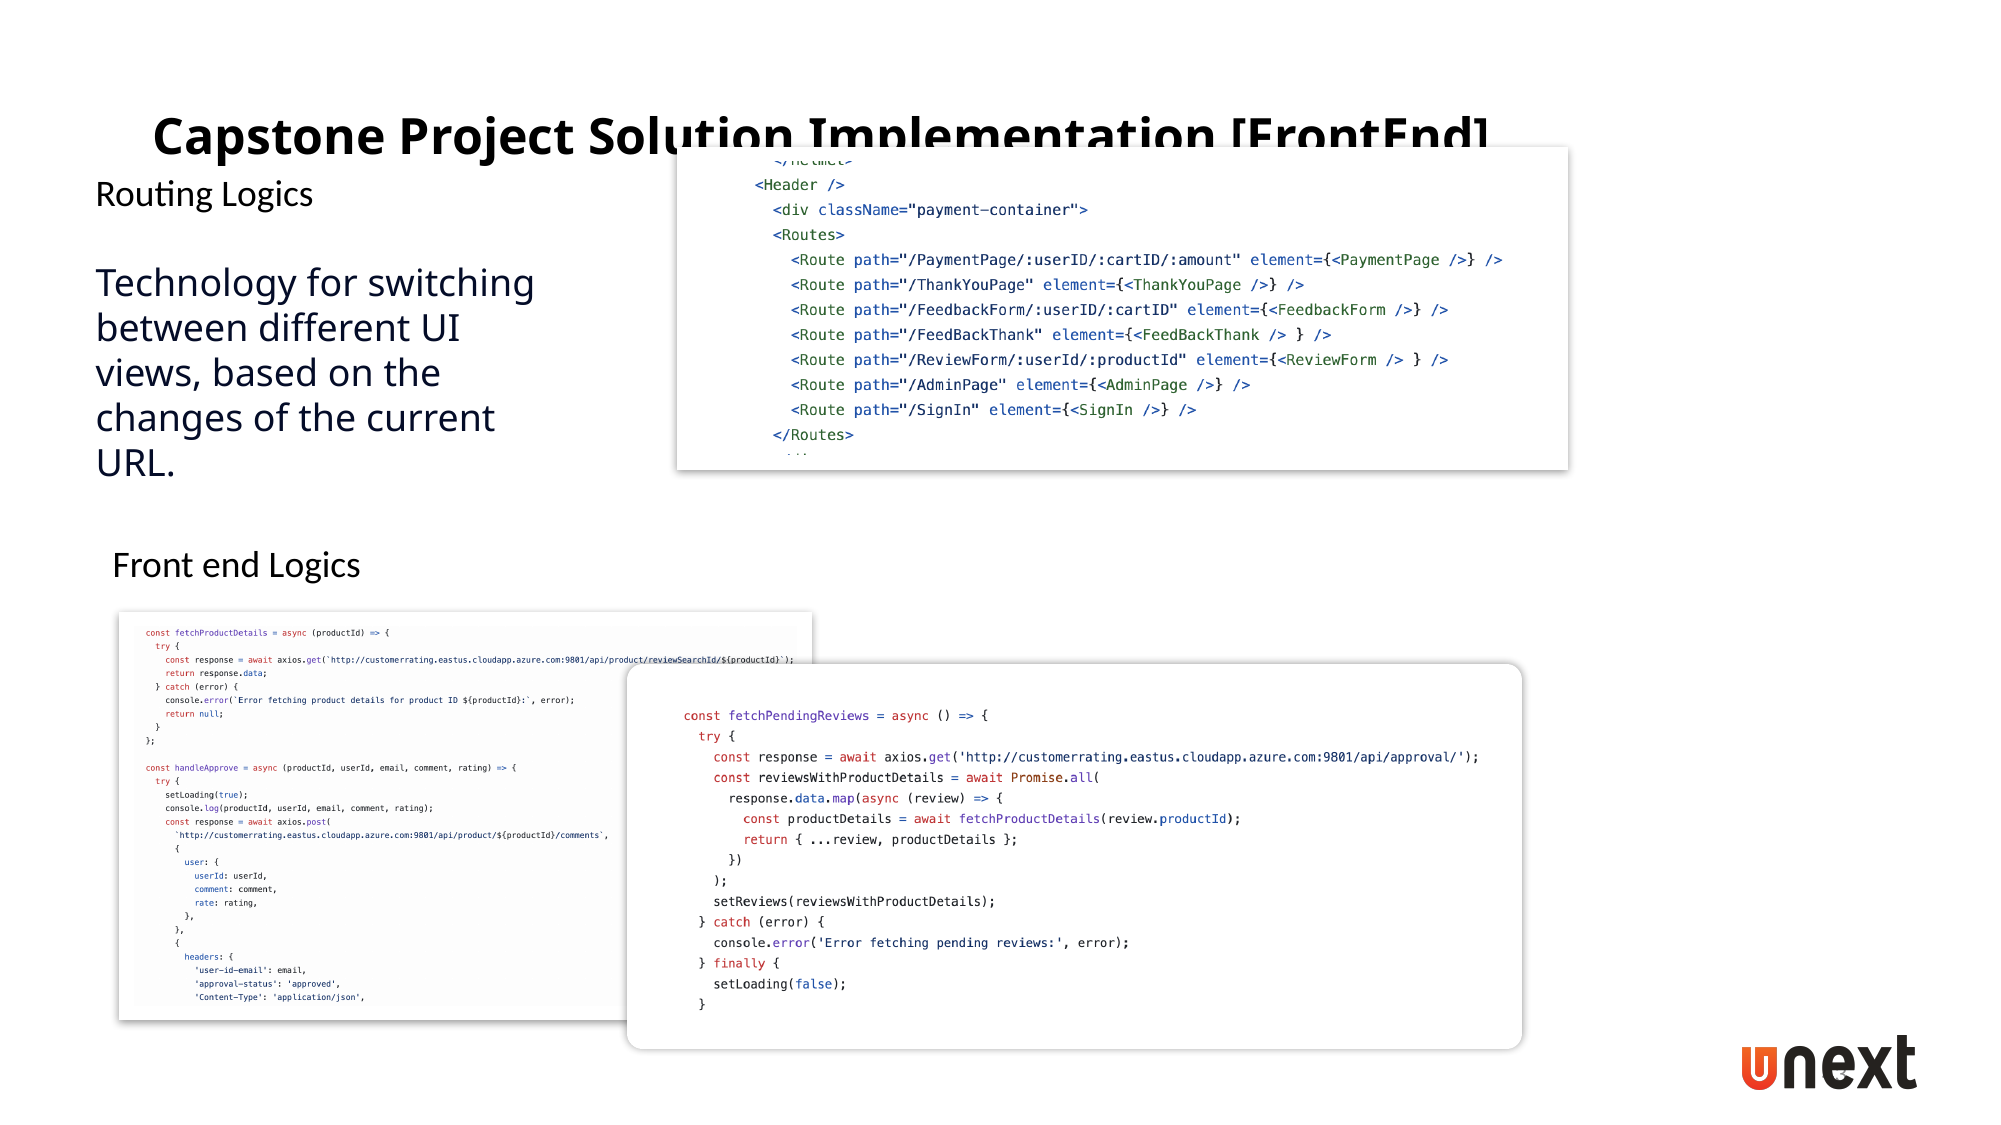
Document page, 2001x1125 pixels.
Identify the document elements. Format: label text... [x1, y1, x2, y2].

picture [1742, 1035, 1917, 1090]
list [133, 626, 798, 1006]
title Capstone Project Solution Implementation [FrontEnd] [137, 59, 1863, 278]
text_box Front end Logics [97, 532, 377, 592]
picture [691, 161, 1554, 456]
slide_number 43 [1412, 1042, 1863, 1103]
picture [658, 695, 1491, 1018]
text_box Routing Logics Technology for switching between different UI views, based on the changes of the current URL. [80, 161, 577, 492]
